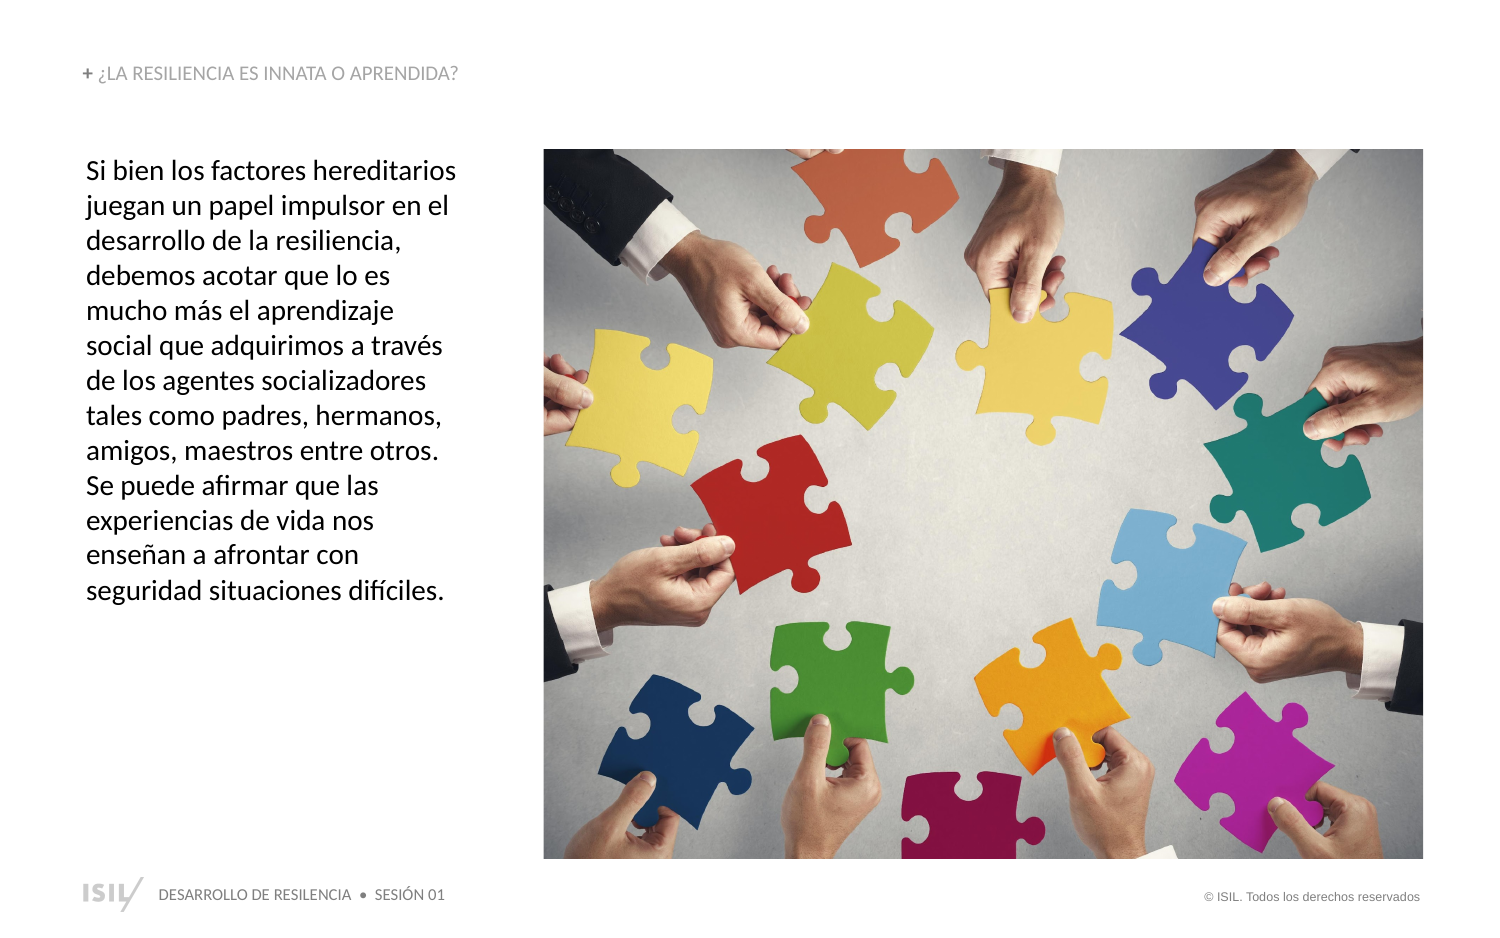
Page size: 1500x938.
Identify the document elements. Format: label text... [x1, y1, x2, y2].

text_box Si bien los factores hereditarios juegan un papel impulsor en el desarrollo de la resiliencia, debemos acotar que lo es mucho más el aprendizaje social que adquirimos a través de los agentes socializadores tales como padres, hermanos, amigos, maestros entre otros. Se puede afirmar que las experiencias de vida nos enseñan a afrontar con seguridad situaciones difíciles. [84, 151, 462, 606]
picture [543, 149, 1424, 859]
text_box + ¿LA RESILIENCIA ES INNATA O APRENDIDA? [82, 61, 482, 85]
